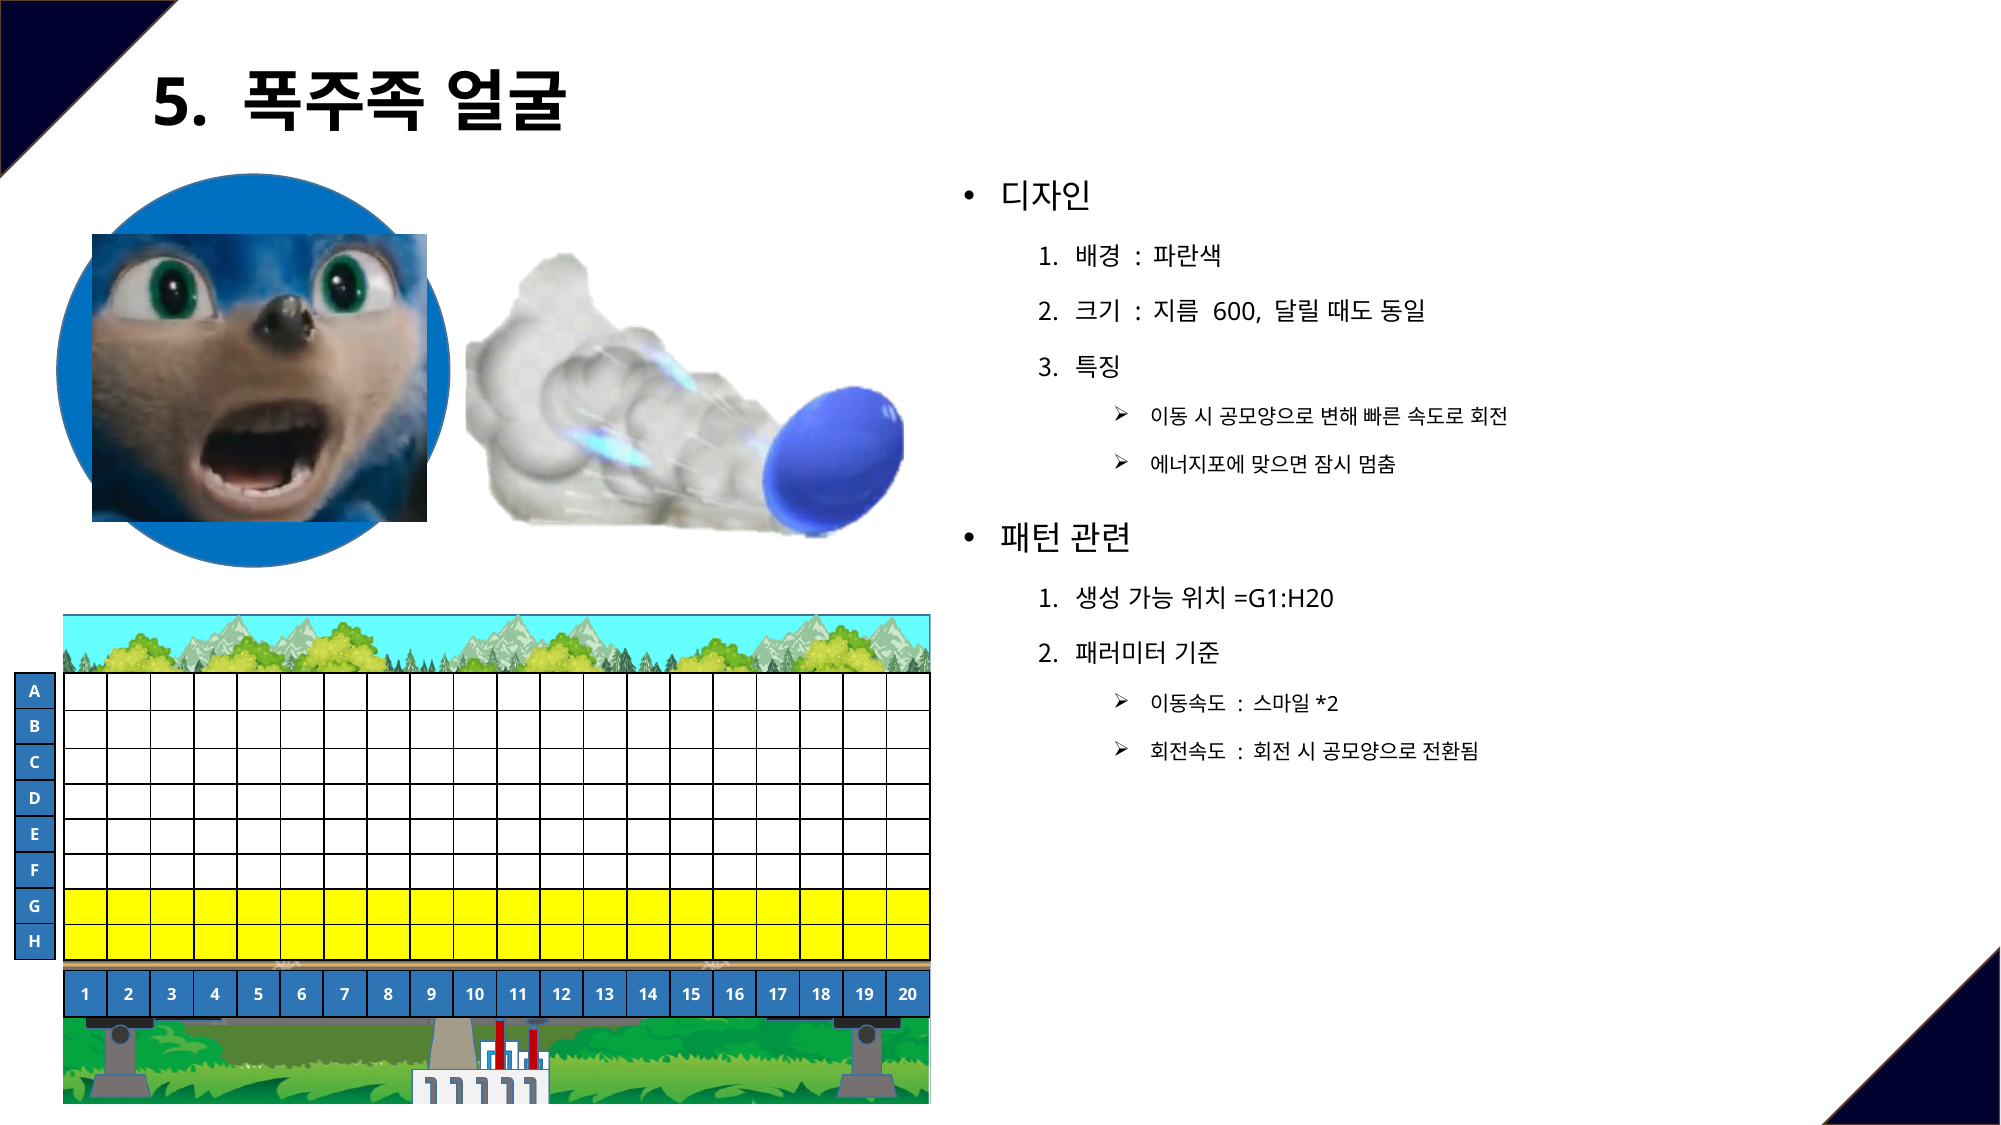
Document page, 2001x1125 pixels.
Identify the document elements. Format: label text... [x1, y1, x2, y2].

list 디자인 배경 : 파란색 크기 : 지름 600, 달릴 때도 동일 특징 이동 시 공모양으로 변해 빠른 속도로 회전 에너지포에 맞으면 잠시 멈춤 패턴 관련 생성 가능 위치=G1:H20 패러미터 기준 이동속도 : 스마일*2 회전속도 : 회전 시 공모양으로 전환됨 [948, 147, 1863, 1014]
table_cell G [16, 889, 54, 923]
table_cell E [16, 817, 54, 851]
table_cell D [16, 781, 54, 815]
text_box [57, 174, 450, 567]
picture [63, 613, 931, 1104]
table_cell C [16, 745, 54, 779]
picture [465, 217, 905, 539]
title 5. 폭주족 얼굴 [137, 59, 1863, 148]
table_cell B [16, 709, 54, 743]
table_header A [16, 674, 54, 708]
table_cell F [16, 853, 54, 887]
table_cell H [16, 924, 54, 959]
